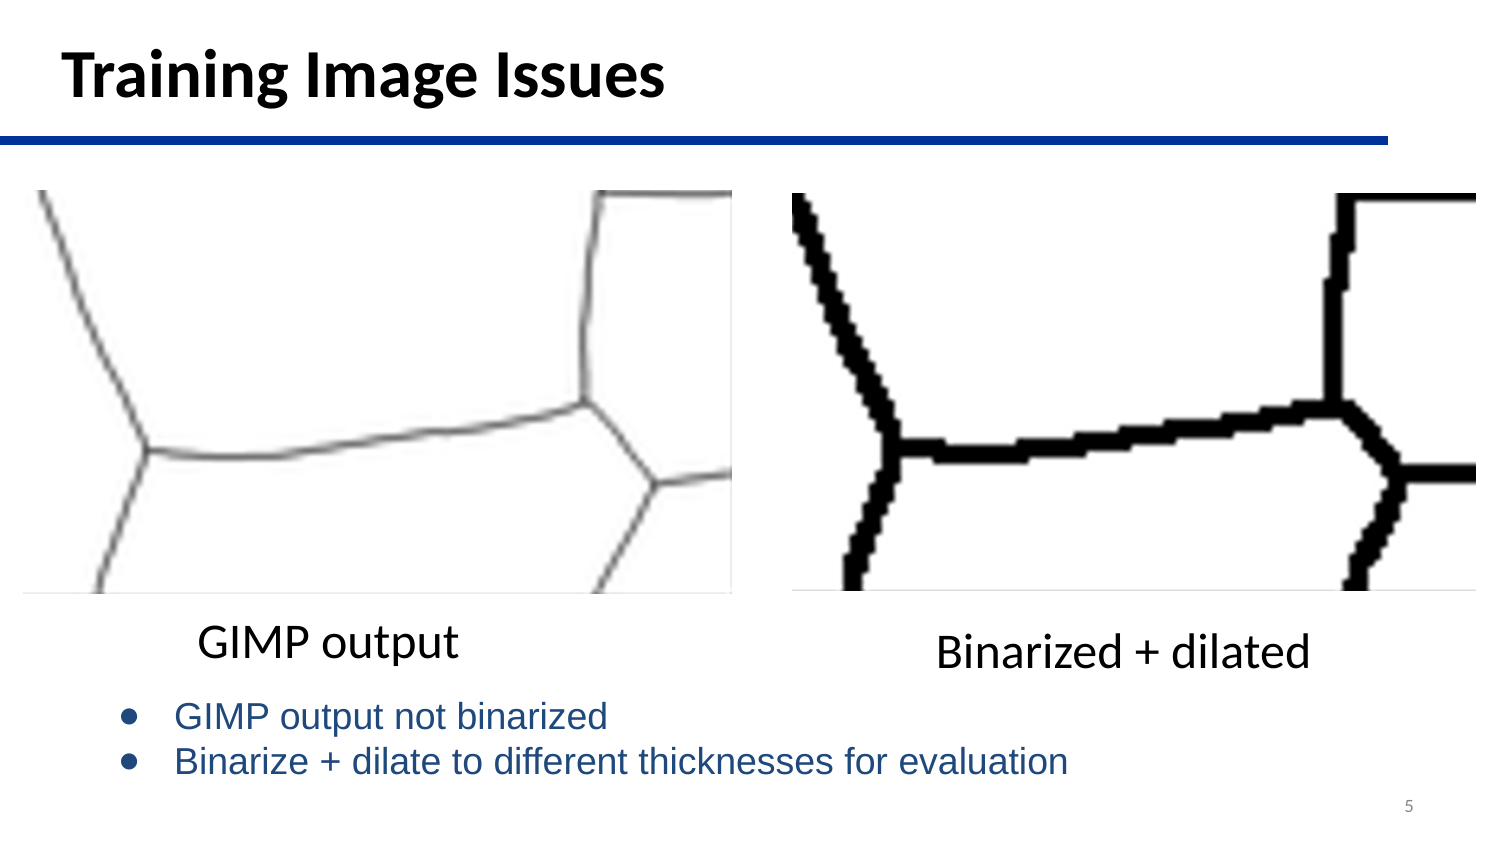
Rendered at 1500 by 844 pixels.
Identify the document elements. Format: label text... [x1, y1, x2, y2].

text_box GIMP output not binarized Binarize + dilate to different thicknesses for evaluation [84, 676, 1207, 777]
picture [23, 190, 732, 594]
picture [791, 193, 1476, 591]
slide_number ‹#› [1074, 782, 1425, 827]
text_box Binarized + dilated [920, 603, 1333, 664]
text_box GIMP output [182, 602, 595, 654]
title Training Image Issues [50, 0, 1500, 141]
